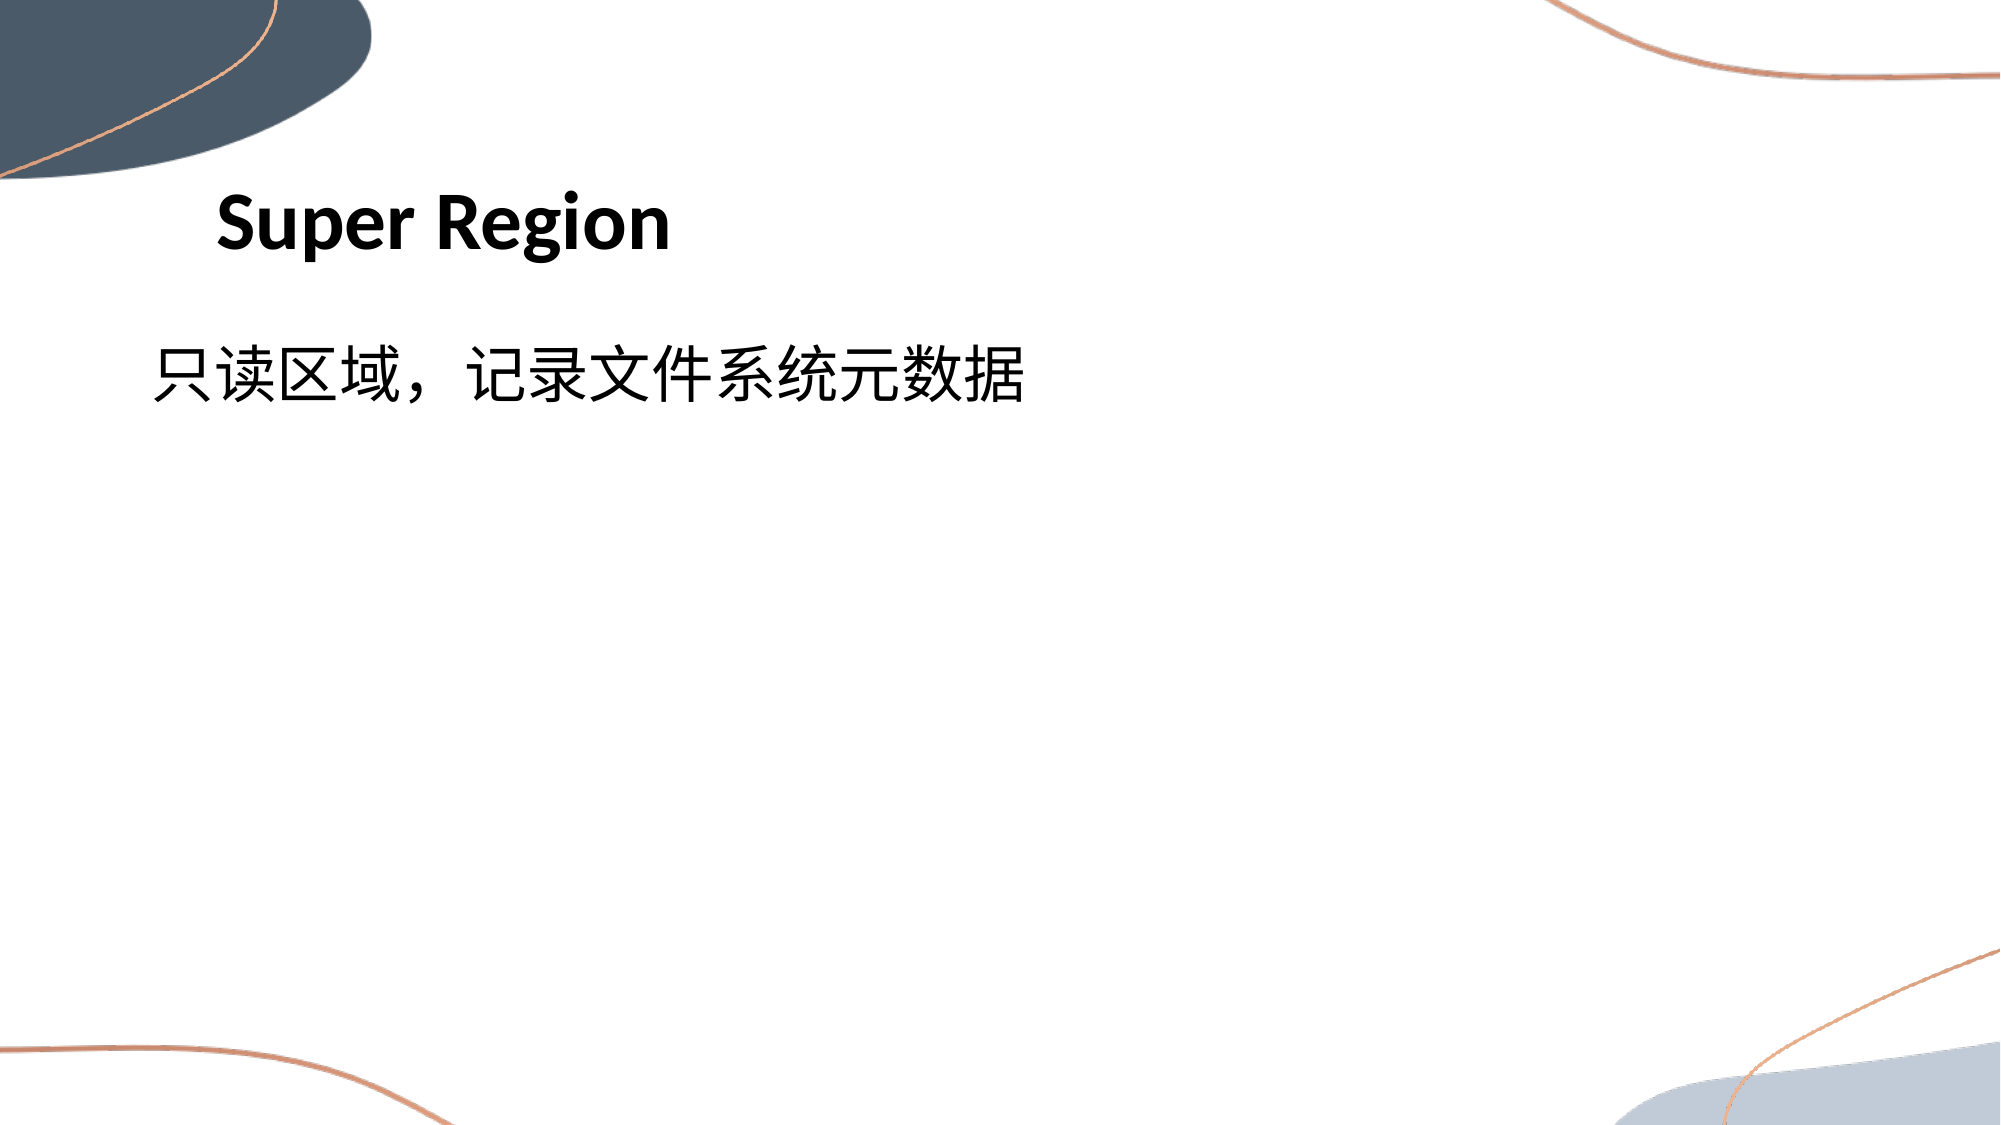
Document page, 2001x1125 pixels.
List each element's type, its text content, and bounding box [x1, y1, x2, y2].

picture [1603, 918, 2001, 1125]
picture [0, 1018, 478, 1125]
picture [1522, 0, 2001, 107]
text_box Super Region [201, 158, 917, 274]
picture [0, 0, 372, 207]
text_box 只读区域，记录文件系统元数据 [137, 327, 1944, 418]
